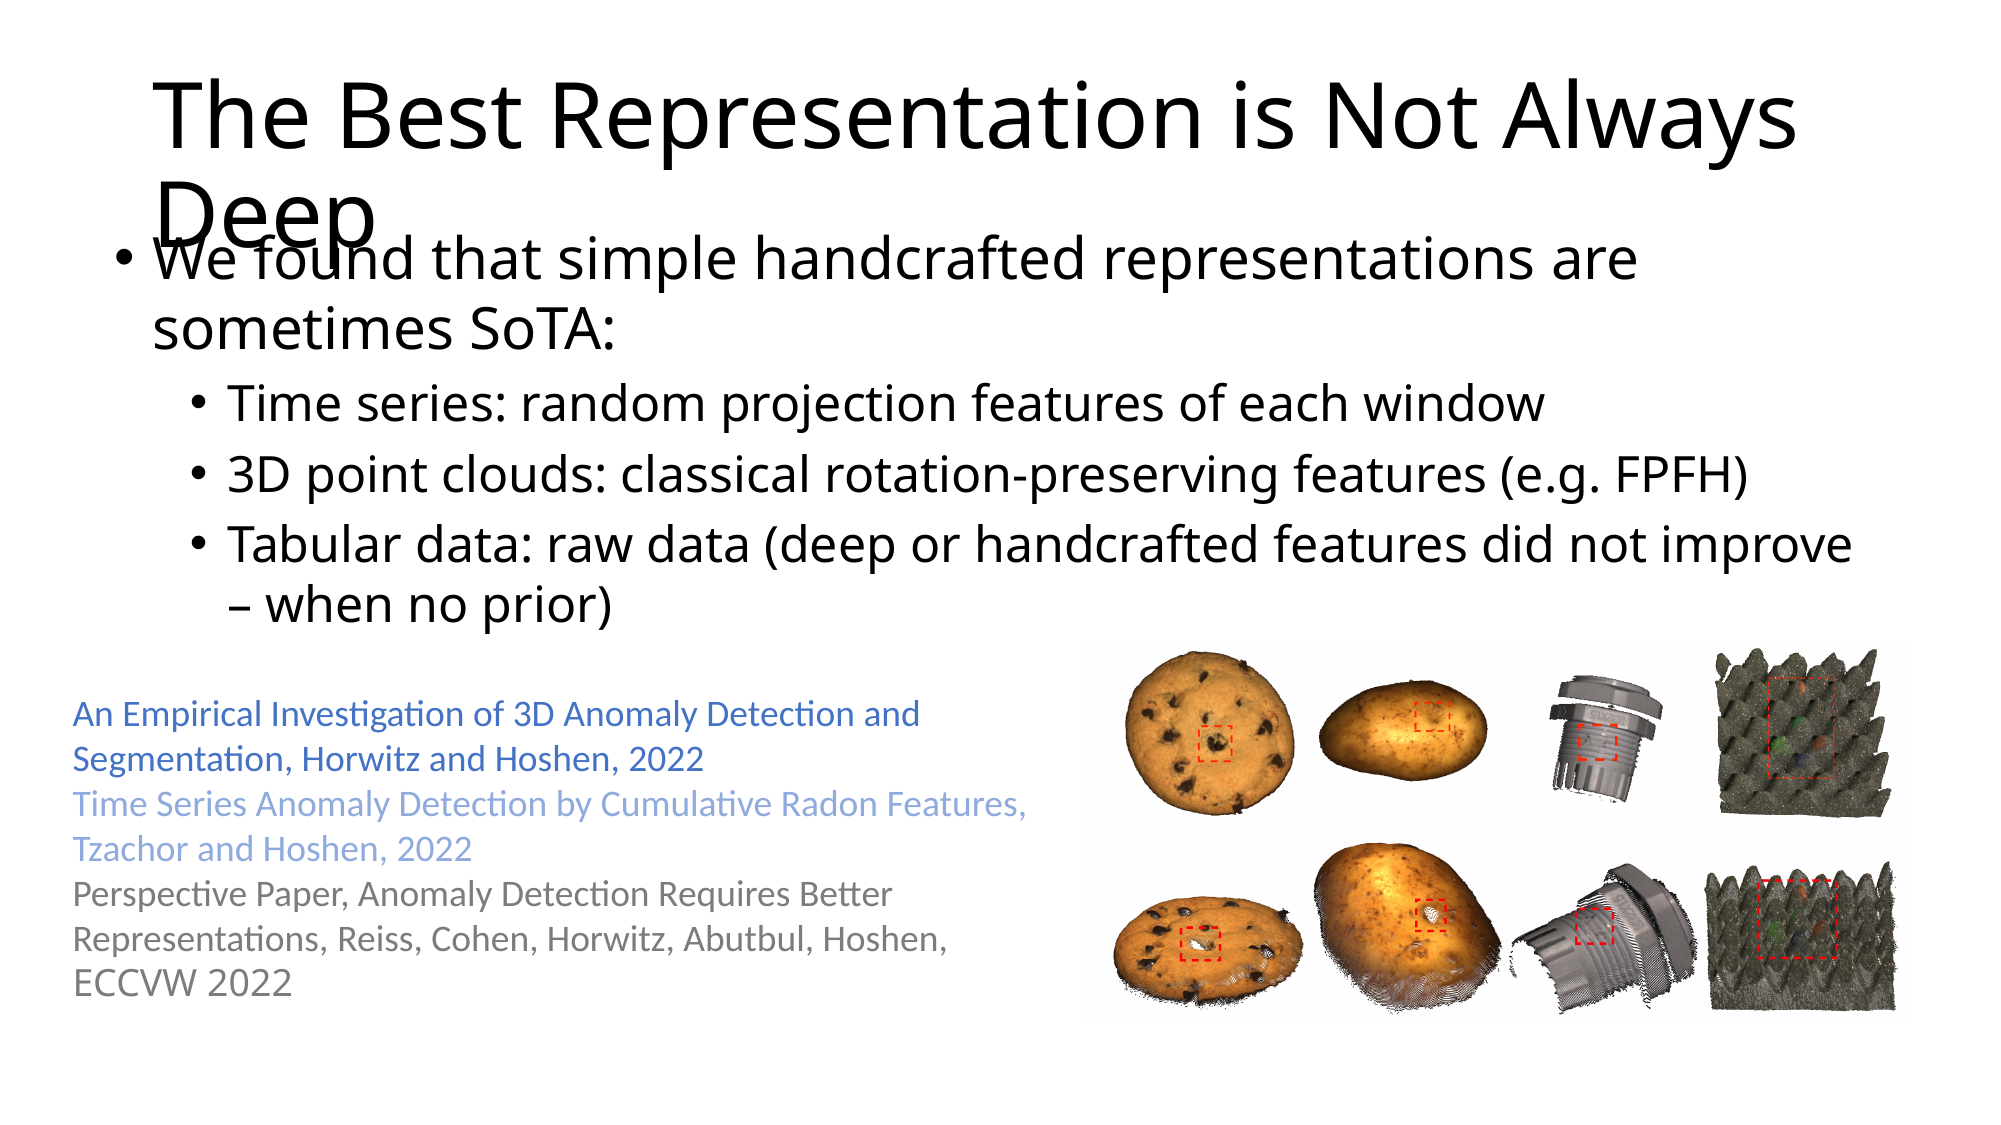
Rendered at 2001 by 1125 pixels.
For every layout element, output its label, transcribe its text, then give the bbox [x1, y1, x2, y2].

list We found that simple handcrafted representations are sometimes SoTA: Time series: random projection features of each window 3D point clouds: classical rotation-preserving features (e.g. FPFH) Tabular data: raw data (deep or handcrafted features did not improve – when no prior) [99, 213, 1901, 910]
text_box An Empirical Investigation of 3D Anomaly Detection and Segmentation, Horwitz and Hoshen, 2022 Time Series Anomaly Detection by Cumulative Radon Features, Tzachor and Hoshen, 2022 Perspective Paper, Anomaly Detection Requires Better Representations, Reiss, Cohen, Horwitz, Abutbul, Hoshen, ECCVW 2022 [68, 685, 1052, 1009]
title The Best Representation is Not Always Deep [137, 59, 1863, 213]
picture [1083, 640, 1907, 1024]
